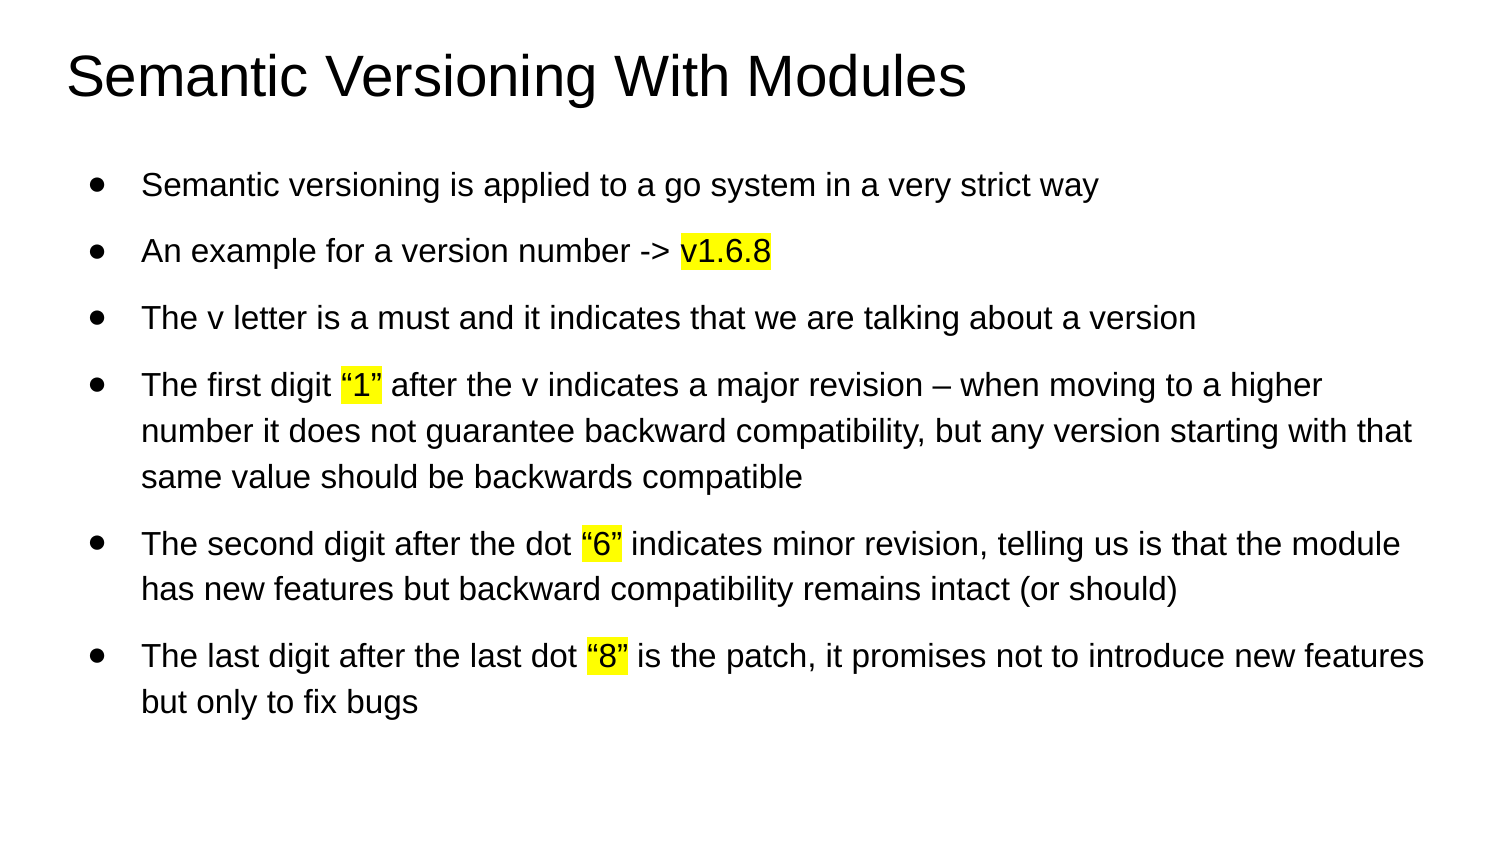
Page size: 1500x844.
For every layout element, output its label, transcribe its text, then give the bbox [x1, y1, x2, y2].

list Semantic versioning is applied to a go system in a very strict way An example for a version number -> v1.6.8 The v letter is a must and it indicates that we are talking about a version The first digit “1” after the v indicates a major revision – when moving to a higher number it does not guarantee backward compatibility, but any version starting with that same value should be backwards compatible The second digit after the dot “6” indicates minor revision, telling us is that the module has new features but backward compatibility remains intact (or should) The last digit after the last dot “8” is the patch, it promises not to introduce new features but only to fix bugs [51, 141, 1449, 775]
title Semantic Versioning With Modules [51, 23, 1449, 117]
